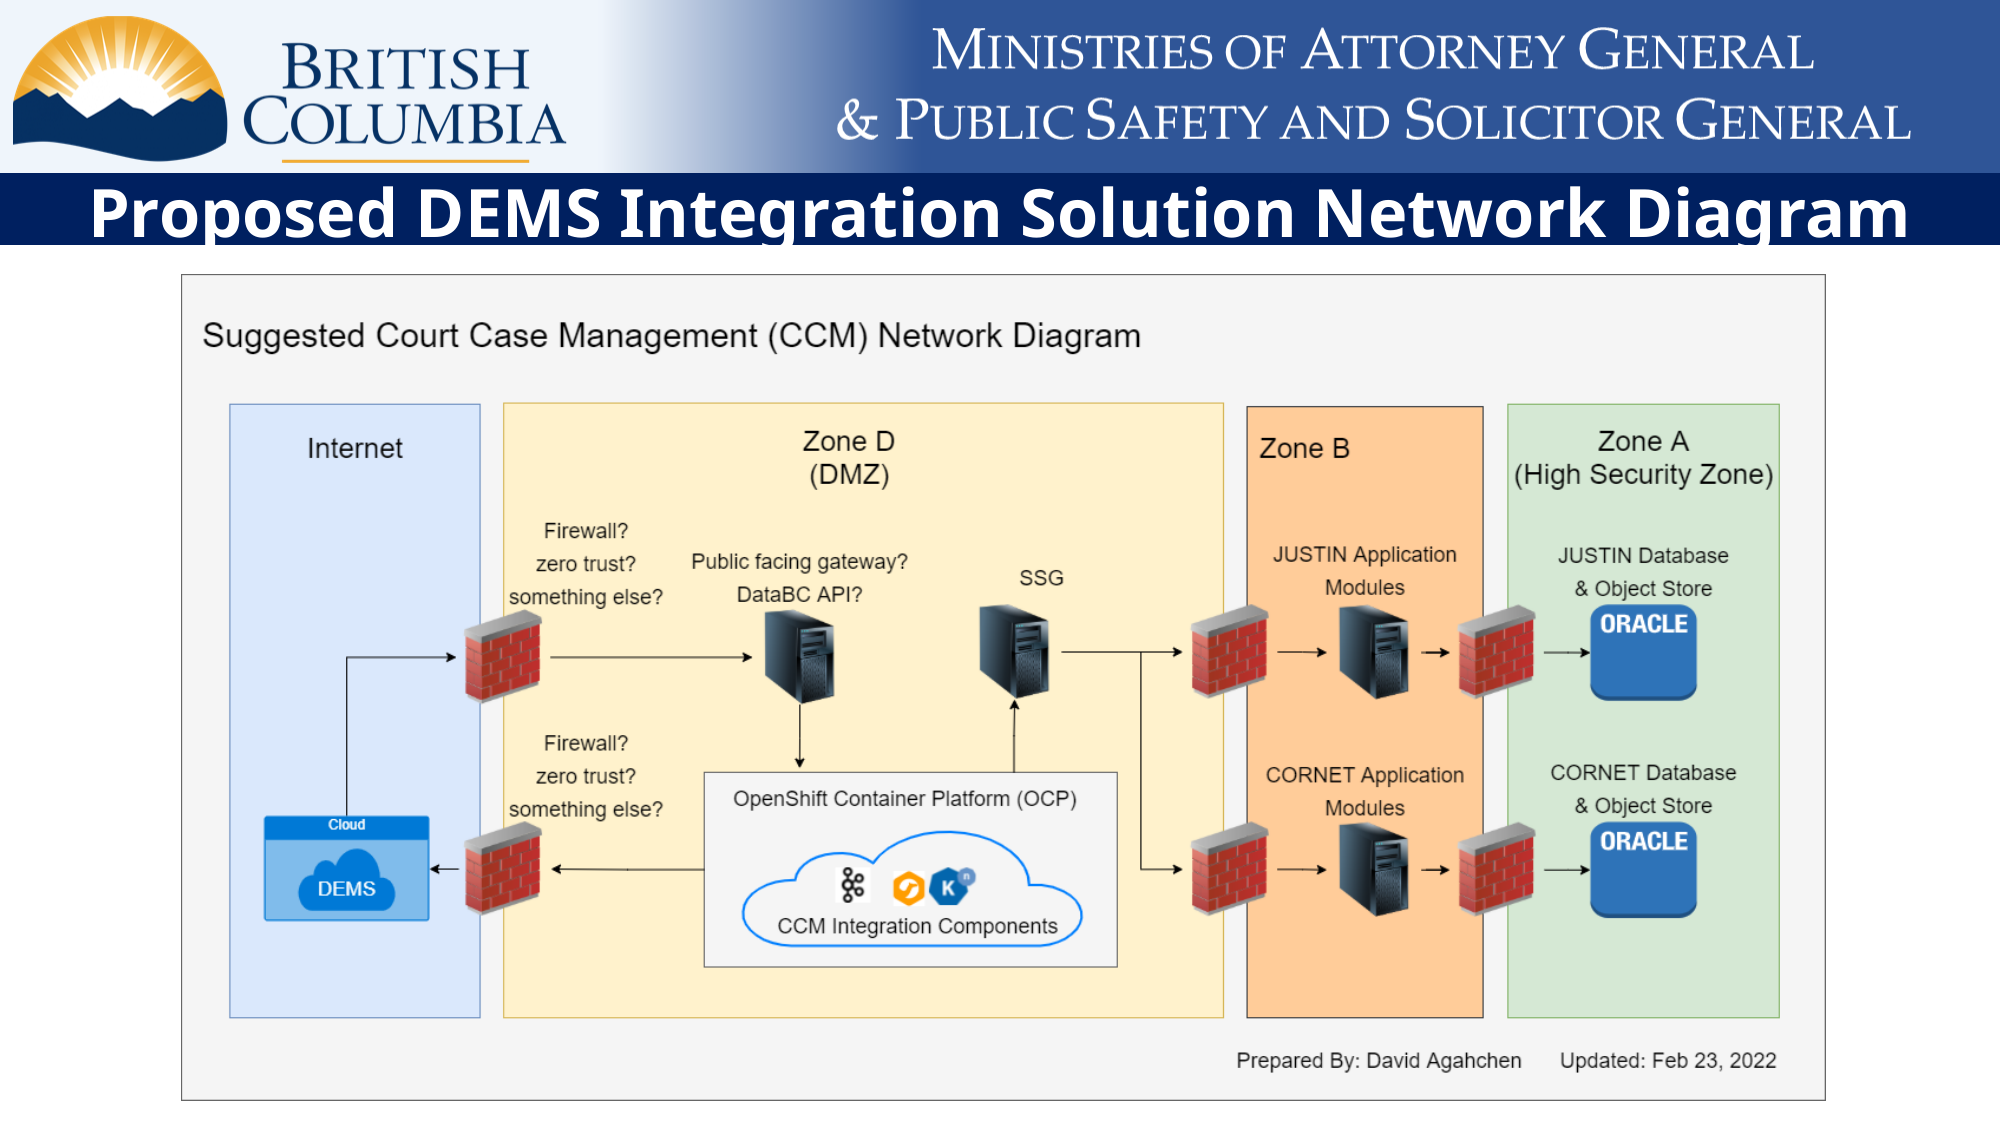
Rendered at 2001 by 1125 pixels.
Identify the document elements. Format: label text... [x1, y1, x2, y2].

picture [181, 274, 1826, 1101]
text_box Proposed DEMS Integration Solution Network Diagram [0, 173, 2000, 245]
picture [0, 0, 2000, 173]
